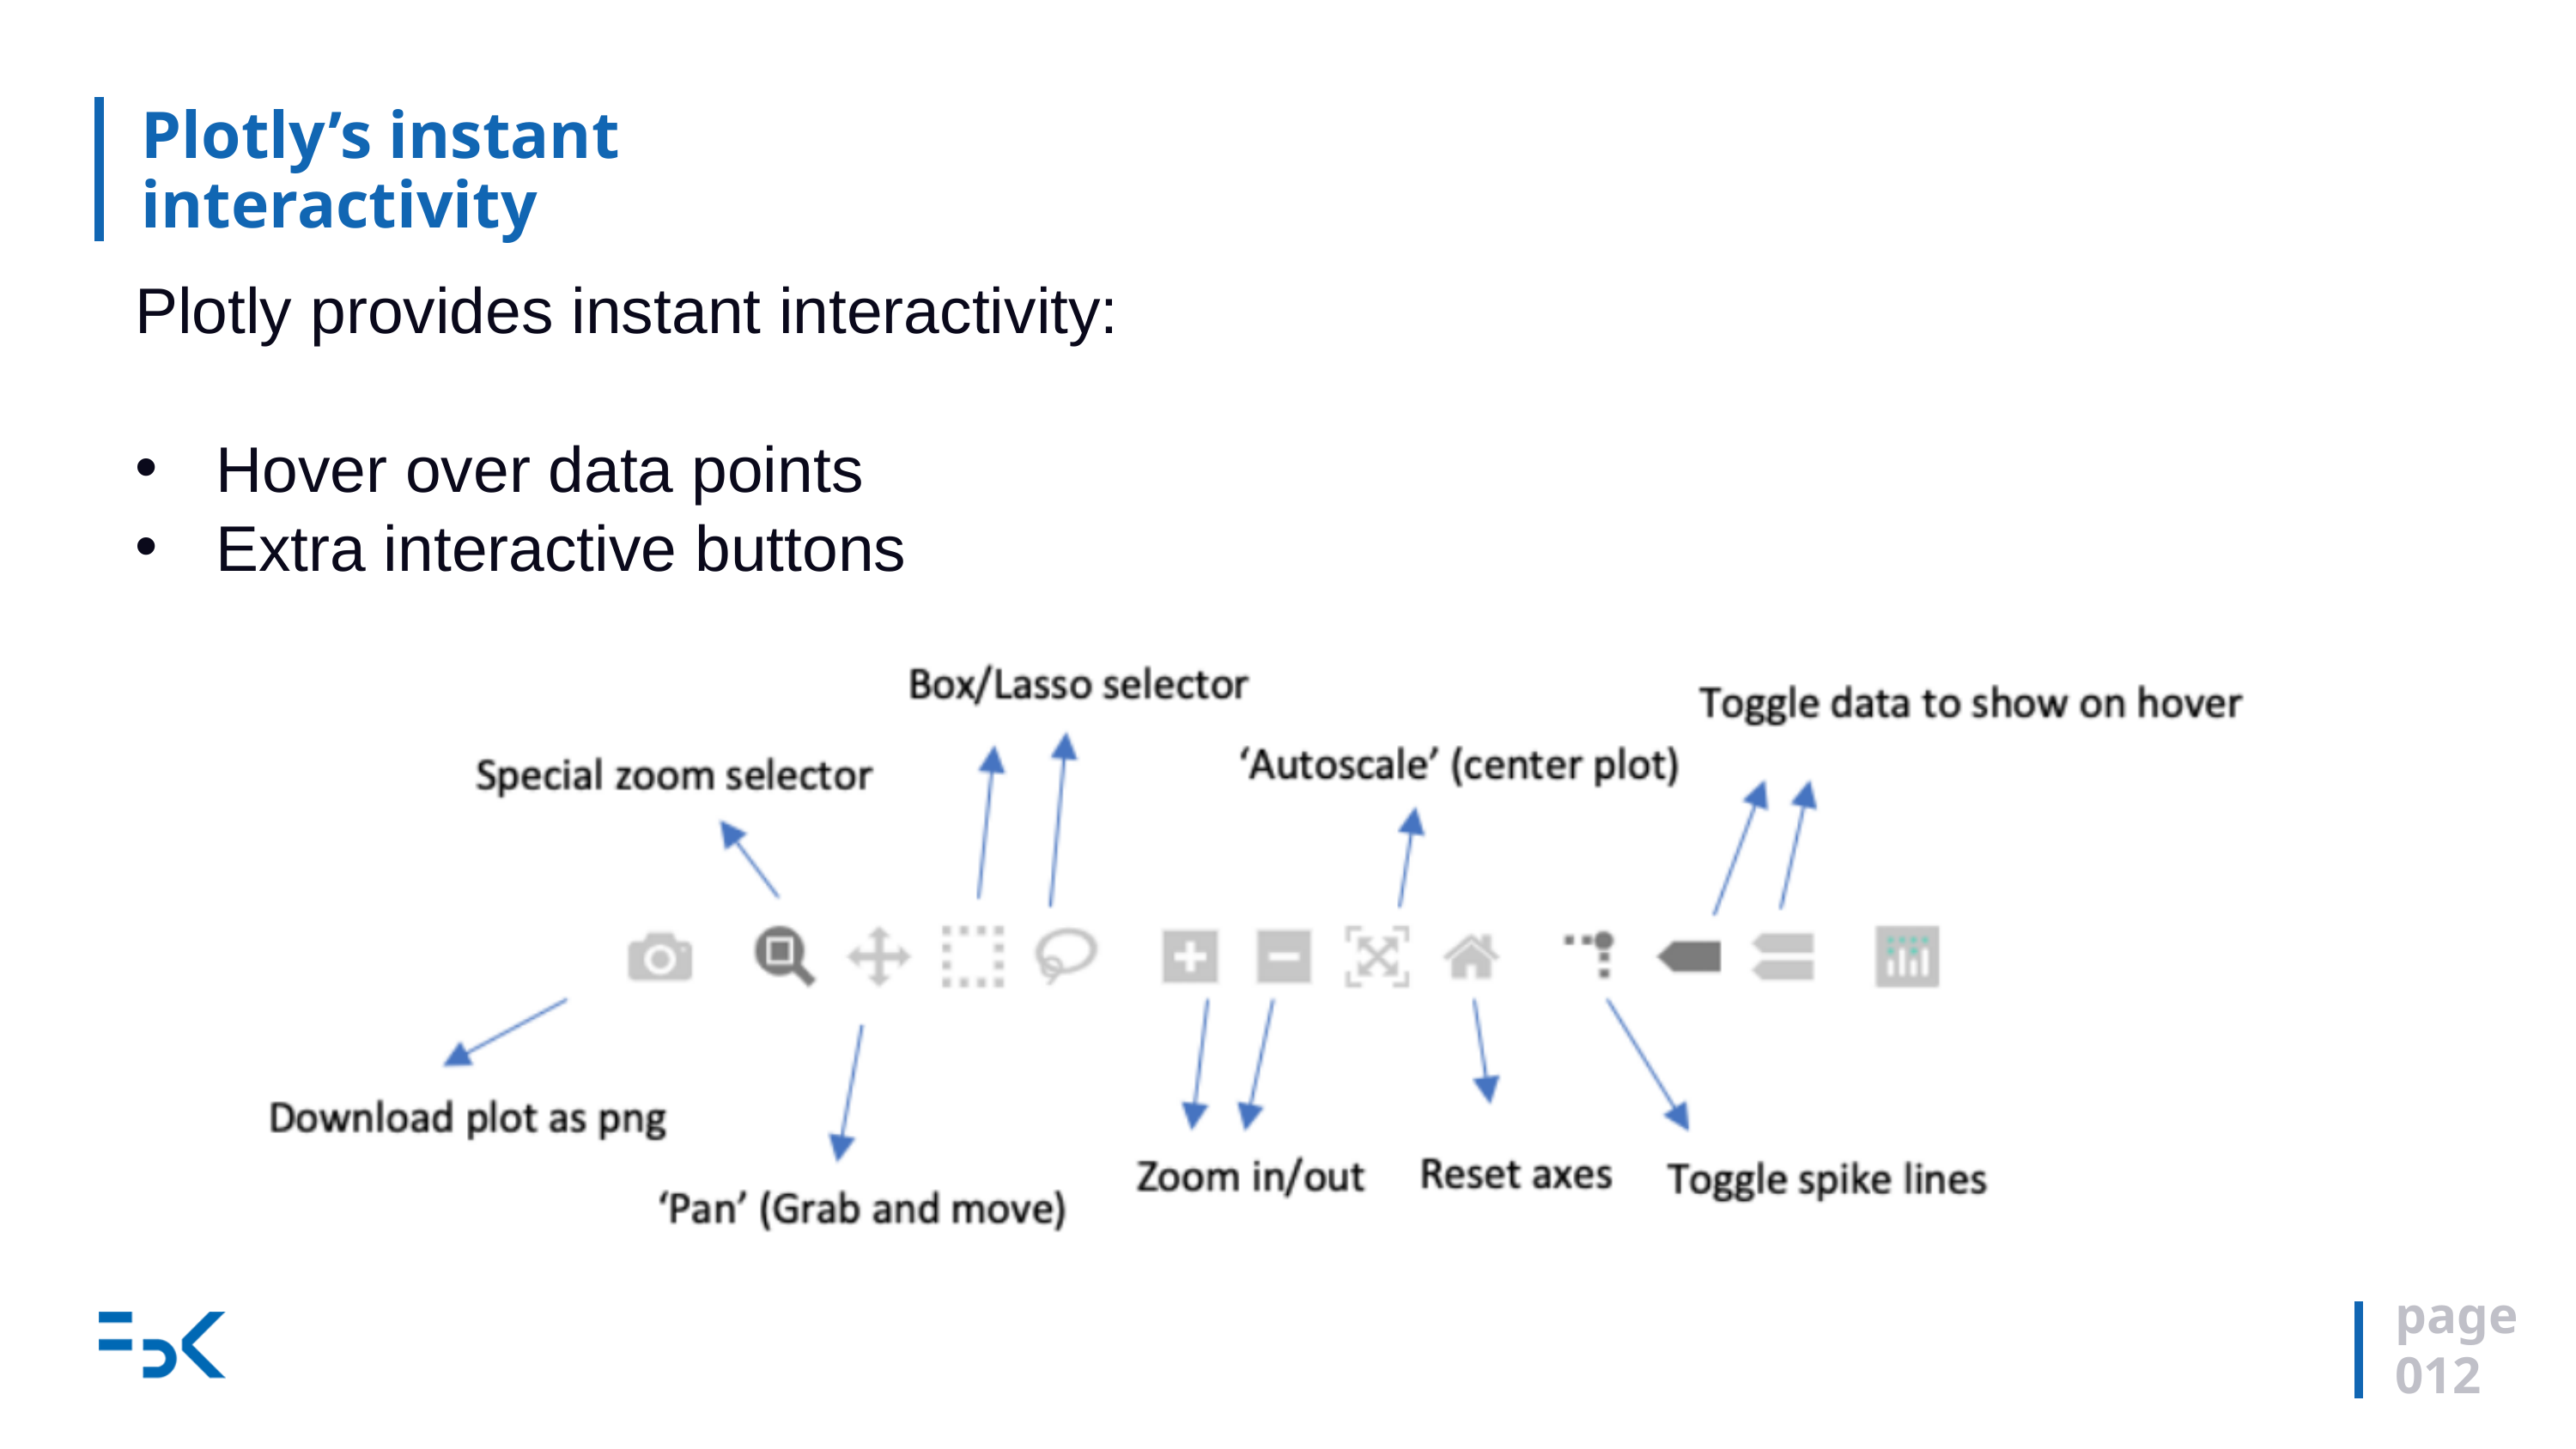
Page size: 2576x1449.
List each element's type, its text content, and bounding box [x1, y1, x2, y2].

picture [99, 1312, 226, 1379]
title Plotly’s instant interactivity [129, 96, 896, 180]
text_box Plotly provides instant interactivity: Hover over data points Extra interactive buttons [120, 263, 1133, 591]
picture [171, 593, 2391, 1301]
slide_number page 0 [2383, 1277, 2544, 1412]
